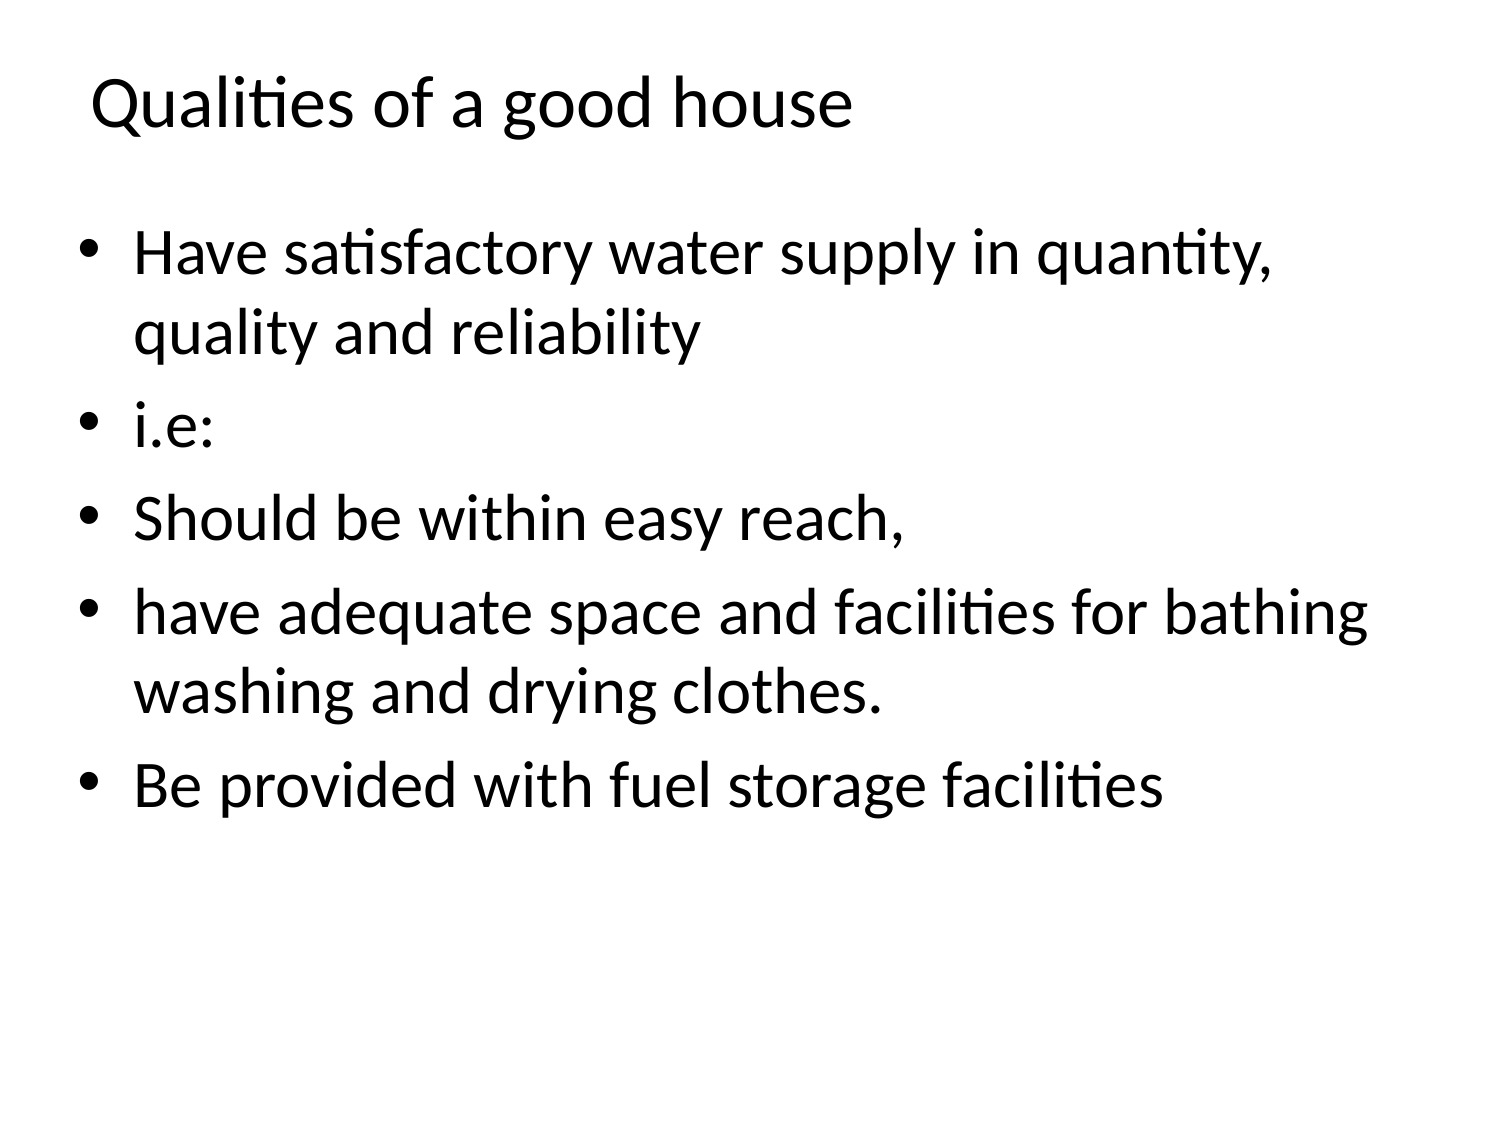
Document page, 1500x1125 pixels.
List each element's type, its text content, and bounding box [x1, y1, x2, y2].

title Qualities of a good house [75, 45, 1425, 150]
list Have satisfactory water supply in quantity, quality and reliability i.e: Should be within easy reach, have adequate space and facilities for bathing washing and drying clothes. Be provided with fuel storage facilities [62, 200, 1450, 1063]
